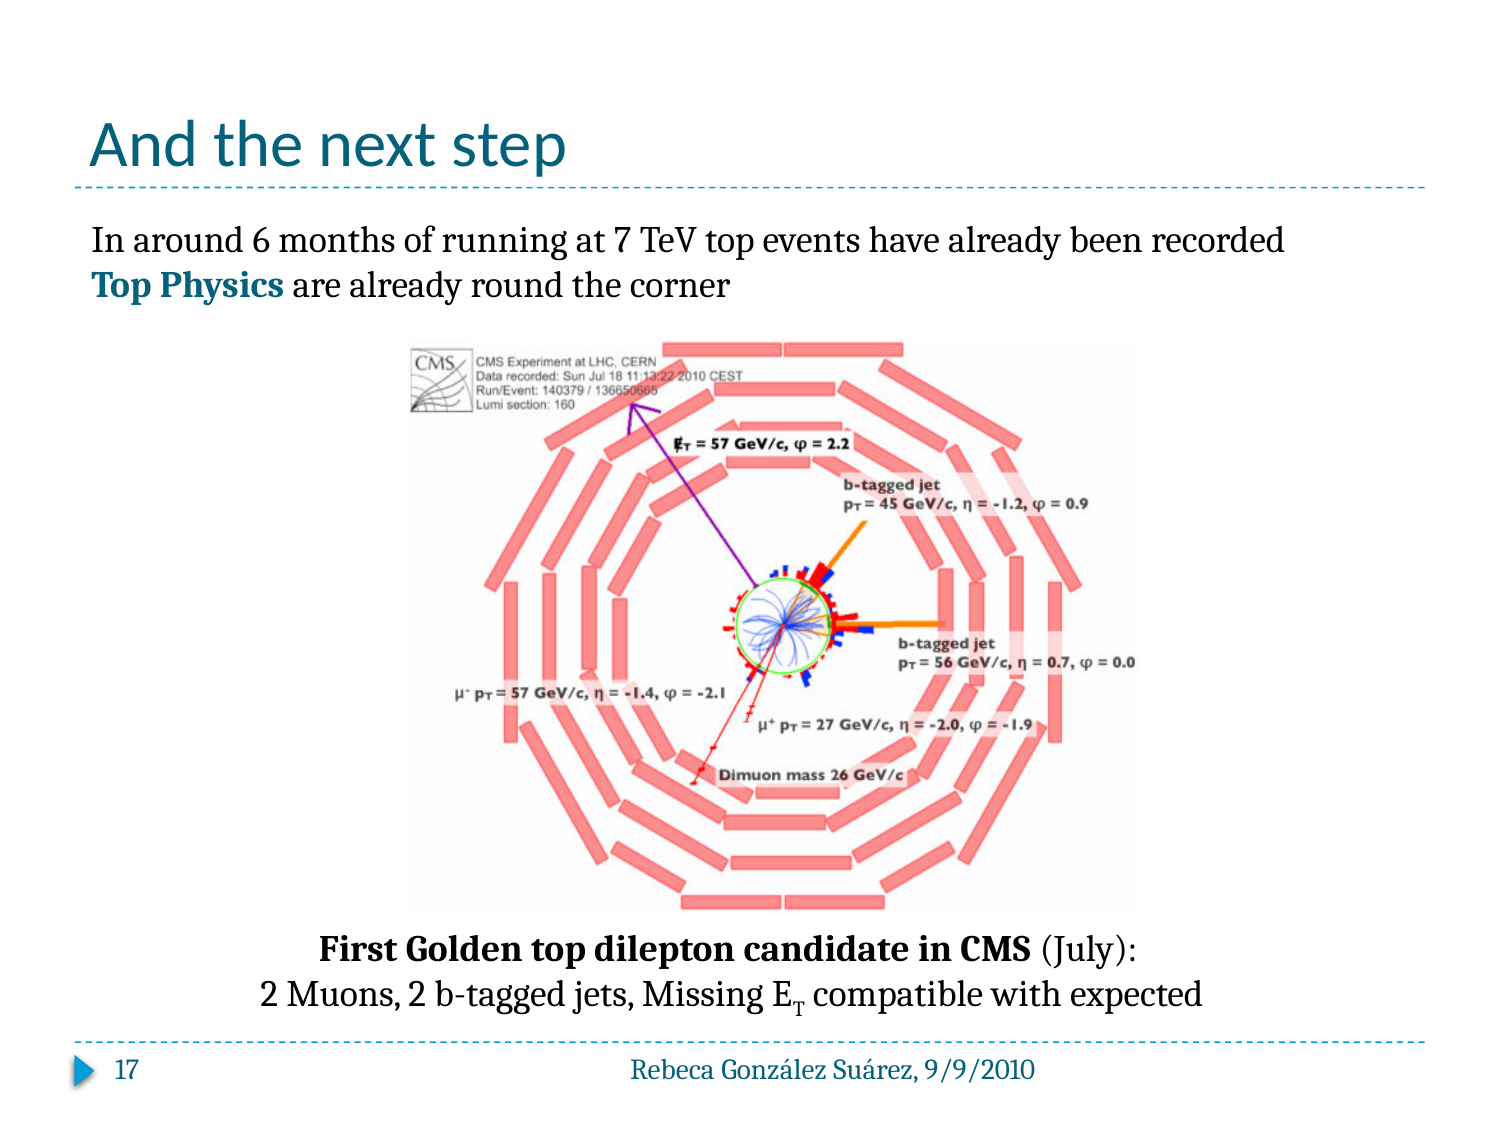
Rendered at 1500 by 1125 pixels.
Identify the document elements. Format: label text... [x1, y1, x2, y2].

footer Rebeca González Suárez, 9/9/2010 [475, 1042, 1051, 1103]
picture [407, 337, 1140, 915]
slide_number 17 [100, 1042, 426, 1103]
text_box First Golden top dilepton candidate in CMS (July): 2 Muons, 2 b-tagged jets, Missing ET compatible with expected [100, 916, 1365, 1028]
title And the next step [75, 37, 1425, 188]
text_box In around 6 months of running at 7 TeV top events have already been recorded Top Physics are already round the corner [76, 208, 1388, 313]
